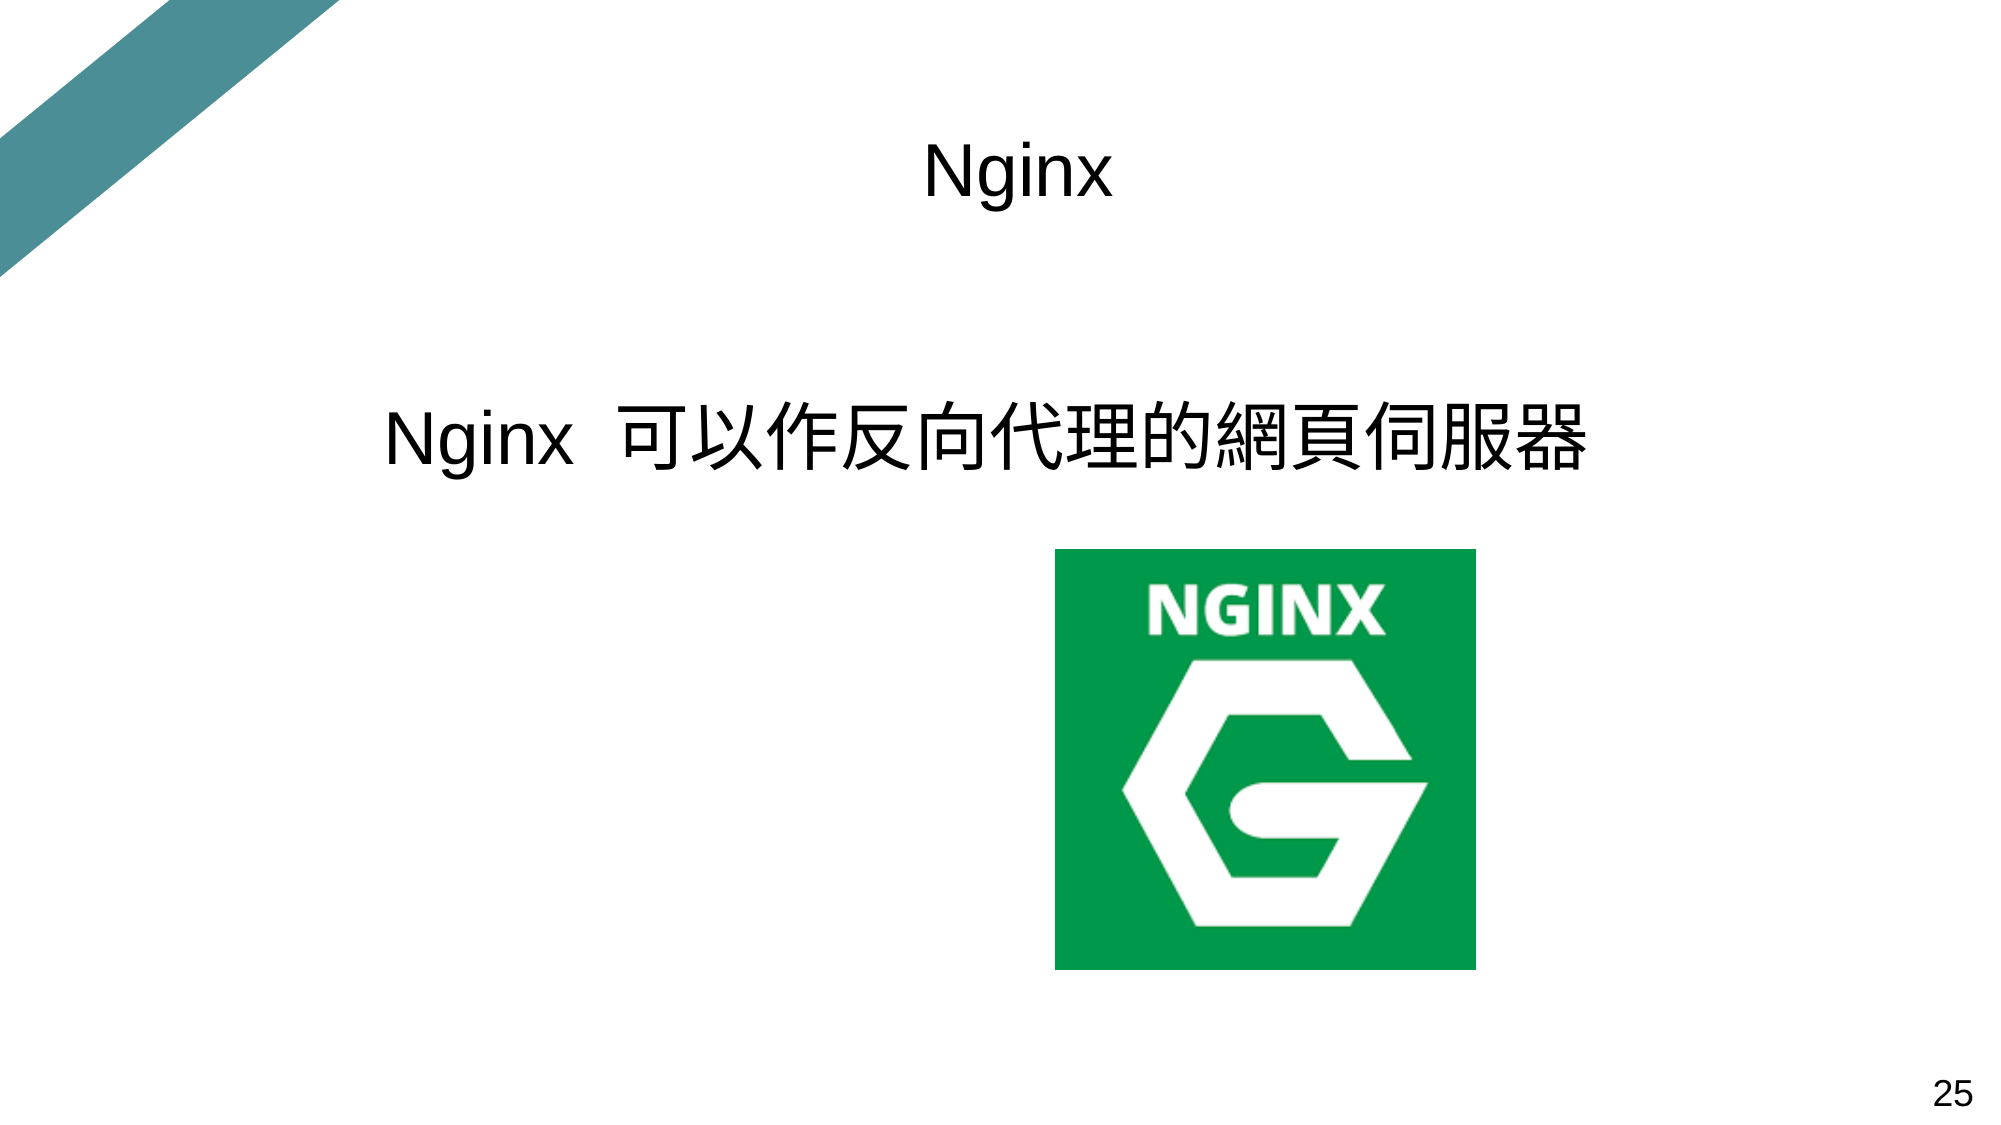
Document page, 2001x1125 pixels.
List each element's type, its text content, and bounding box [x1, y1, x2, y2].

text_box 25 [1917, 1061, 2000, 1125]
picture [1055, 549, 1476, 970]
text_box Nginx [907, 113, 1129, 219]
text_box Nginx 可以作反向代理的網頁伺服器 [368, 381, 1668, 487]
